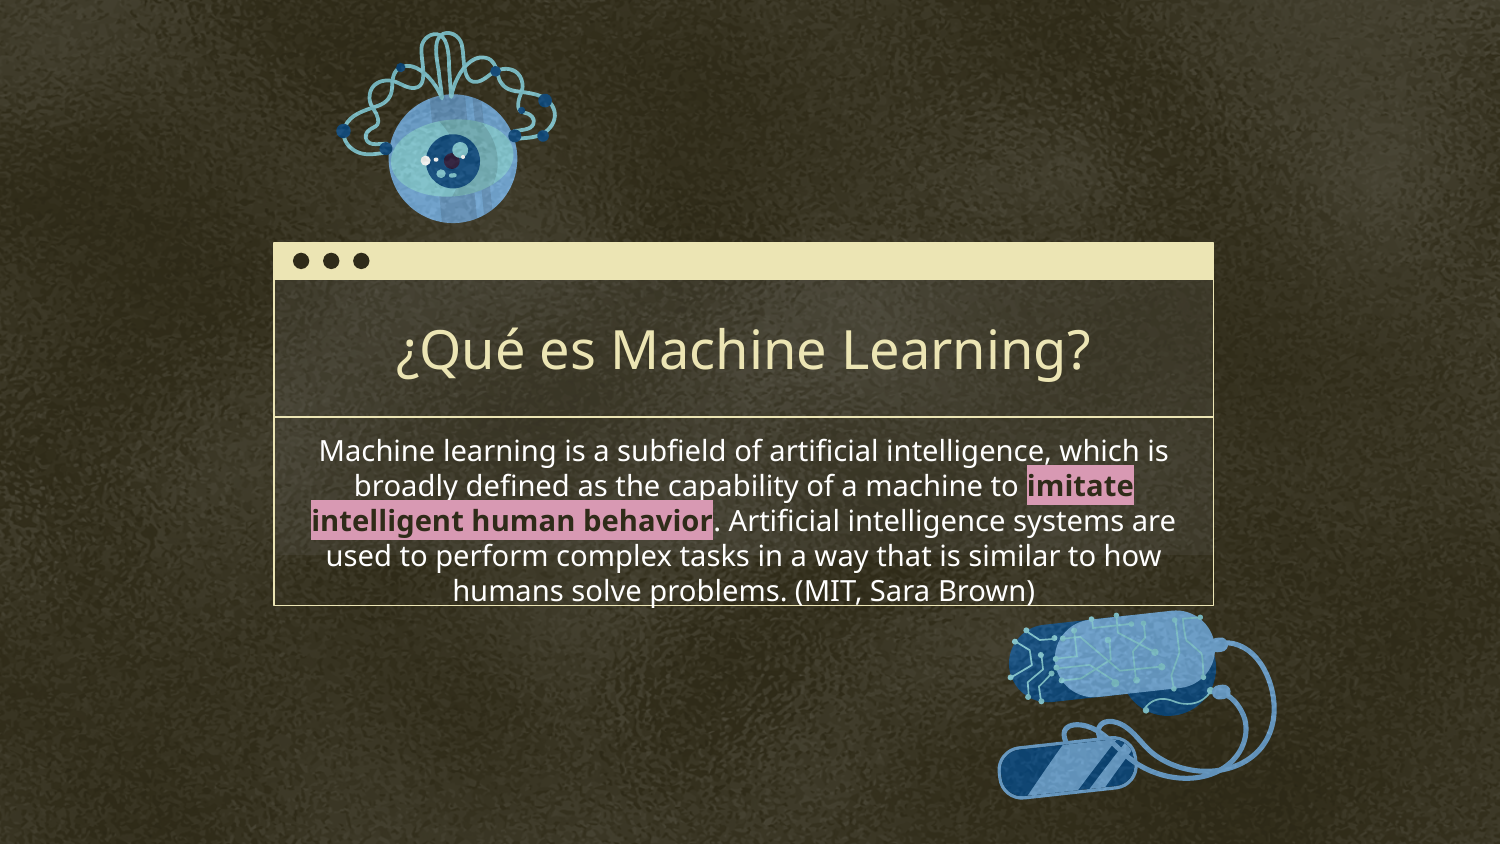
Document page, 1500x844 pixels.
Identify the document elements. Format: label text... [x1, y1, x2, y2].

subtitle Machine learning is a subfield of artificial intelligence, which is broadly defined as the capability of a machine to imitate intelligent human behavior. Artificial intelligence systems are used to perform complex tasks in a way that is similar to how humans solve problems. (MIT, Sara Brown) [273, 563, 1214, 606]
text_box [273, 242, 1214, 556]
